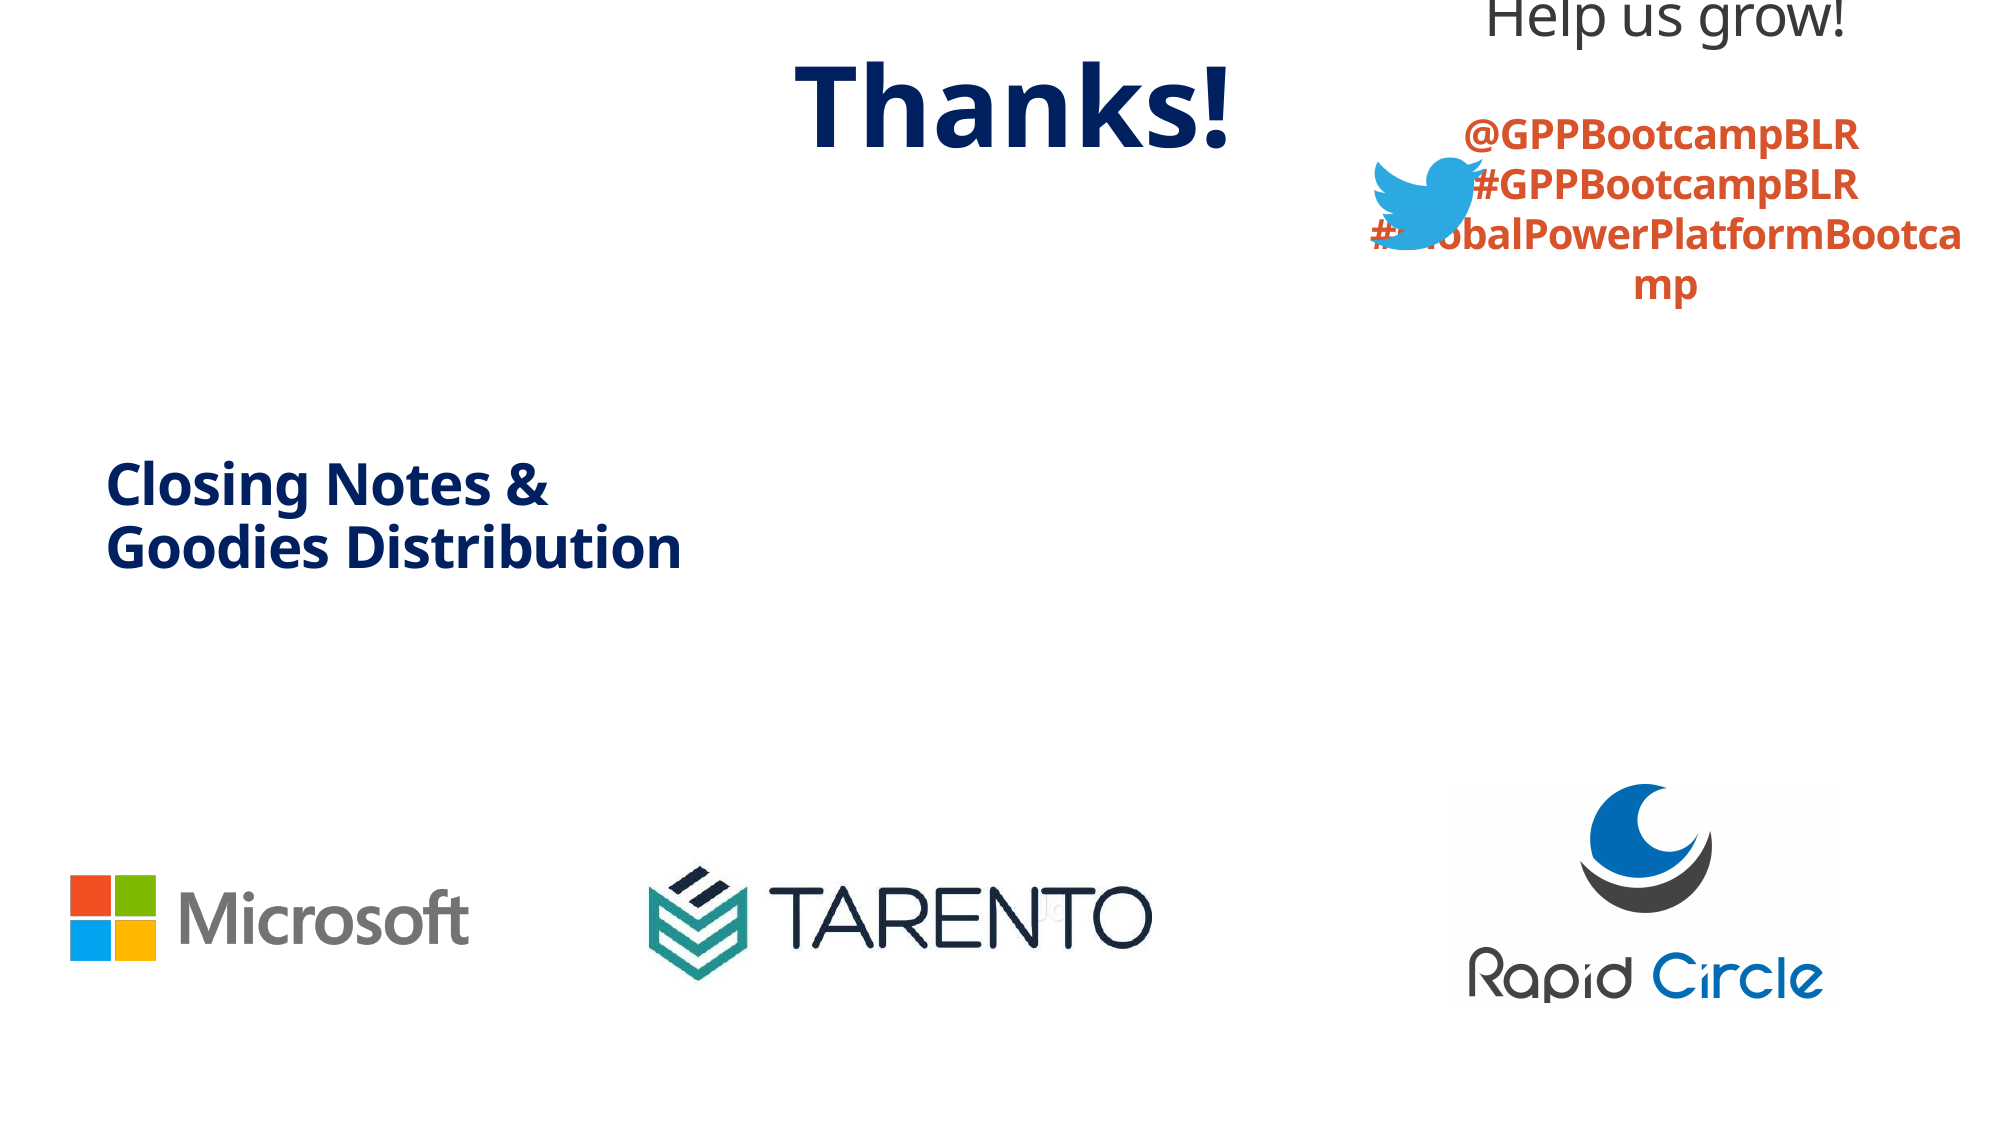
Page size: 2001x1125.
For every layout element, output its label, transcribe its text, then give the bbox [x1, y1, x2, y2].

picture [635, 796, 1158, 1005]
picture [70, 824, 523, 992]
picture [1350, 126, 1505, 281]
title Closing Notes & Goodies Distribution [105, 453, 774, 582]
picture [1452, 784, 1840, 1003]
